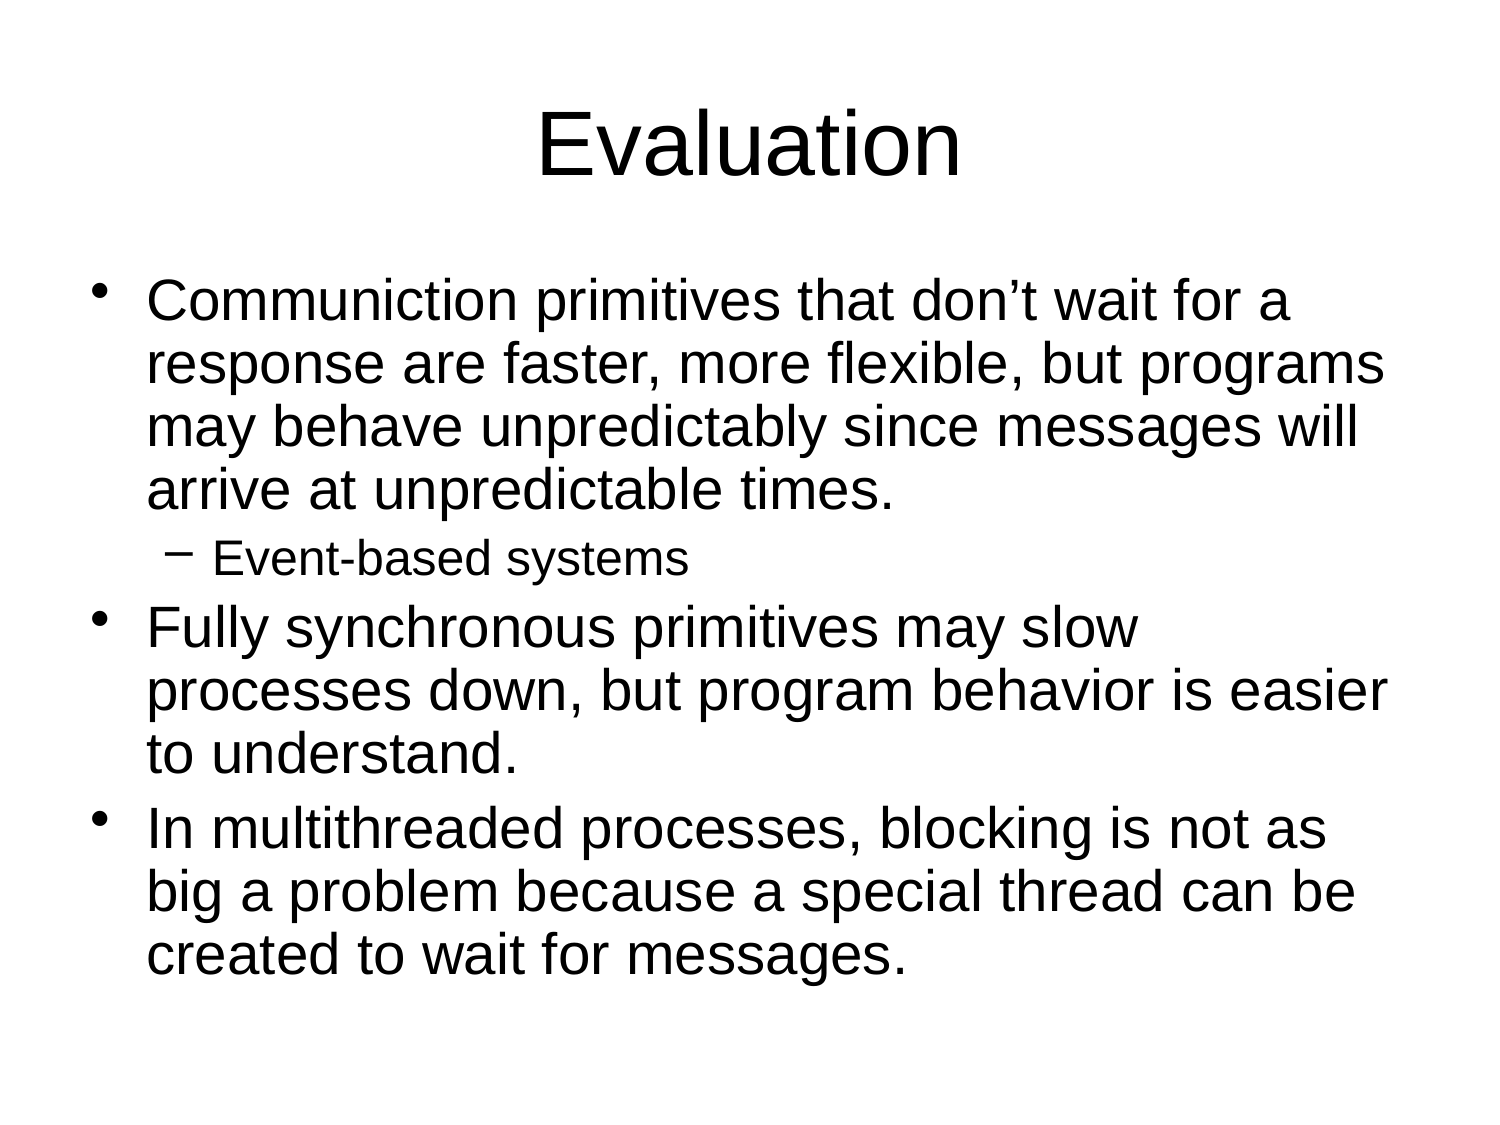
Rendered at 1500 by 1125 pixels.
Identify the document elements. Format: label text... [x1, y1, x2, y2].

title Evaluation [74, 44, 1426, 233]
list Communiction primitives that don’t wait for a response are faster, more flexible, but programs may behave unpredictably since messages will arrive at unpredictable times. Event-based systems Fully synchronous primitives may slow processes down, but program behavior is easier to understand. In multithreaded processes, blocking is not as big a problem because a special thread can be created to wait for messages. [74, 262, 1426, 1006]
